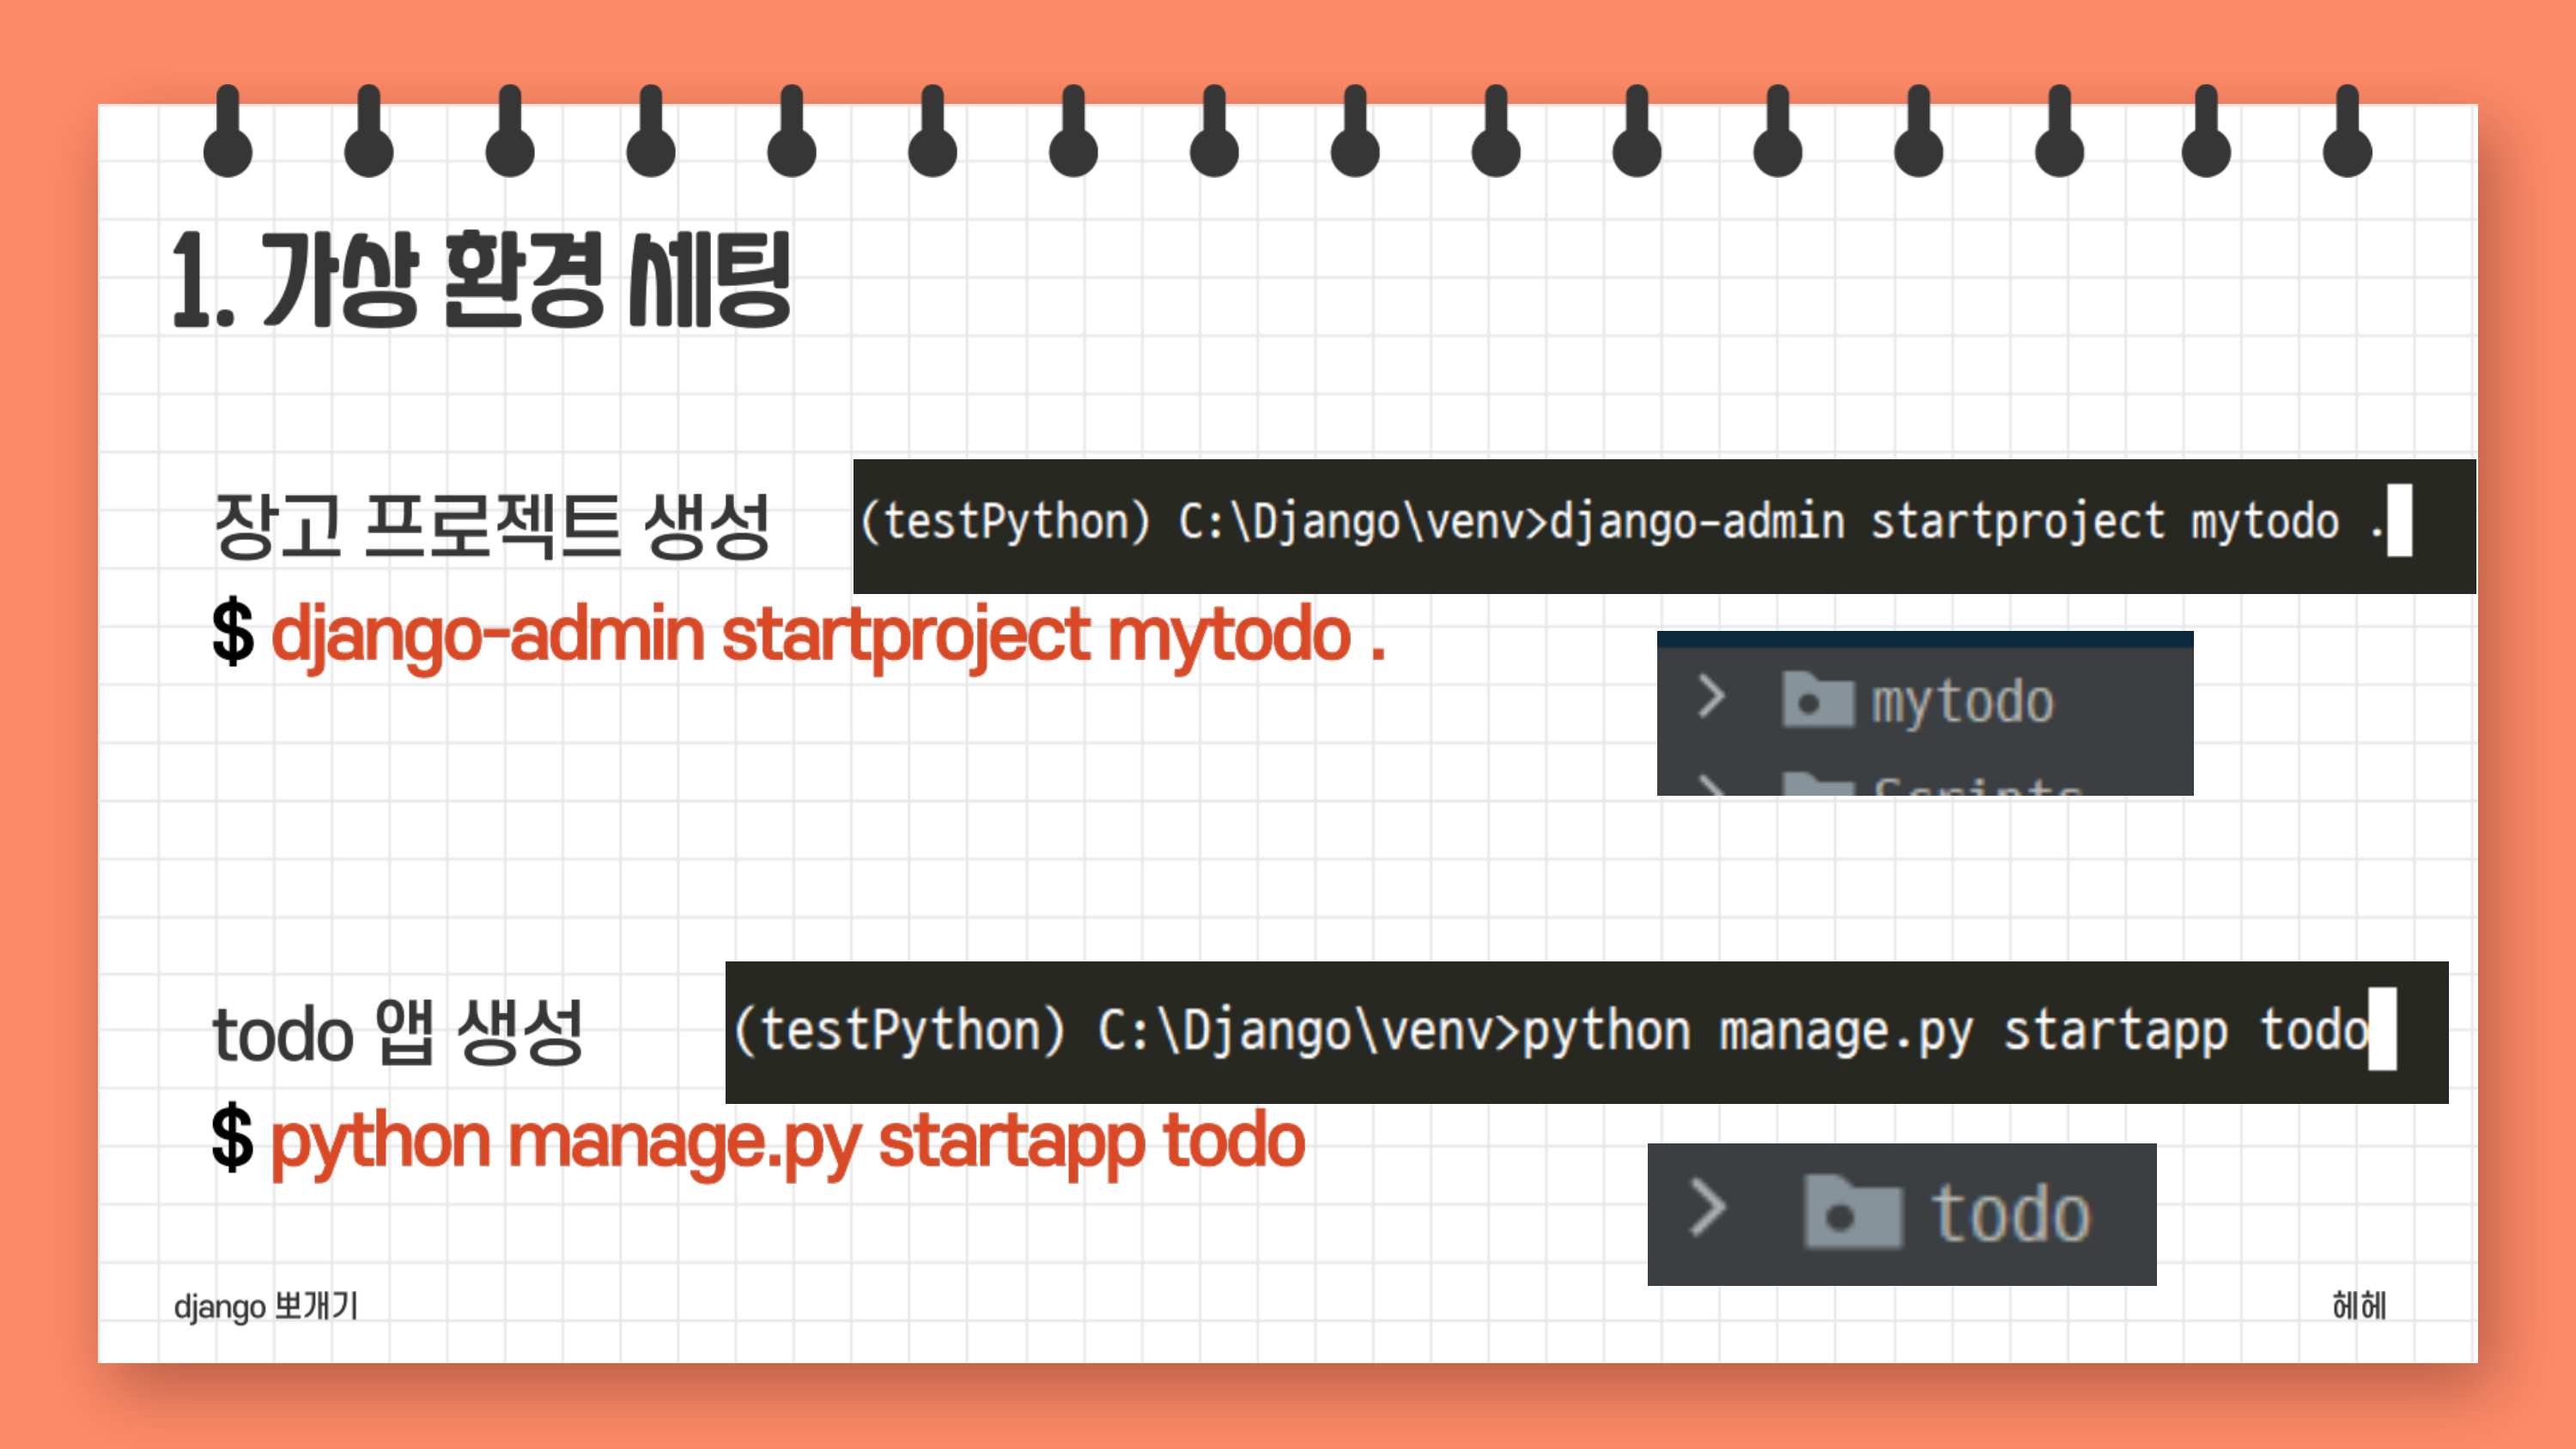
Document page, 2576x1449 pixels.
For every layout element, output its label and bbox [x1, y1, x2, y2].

text_box [203, 84, 2372, 178]
text_box [97, 104, 2478, 569]
text_box [1647, 1143, 2157, 1287]
text_box [726, 961, 2450, 1104]
text_box [97, 602, 2478, 1363]
text_box [853, 459, 2476, 595]
picture [0, 0, 2576, 1449]
text_box [1657, 631, 2194, 796]
